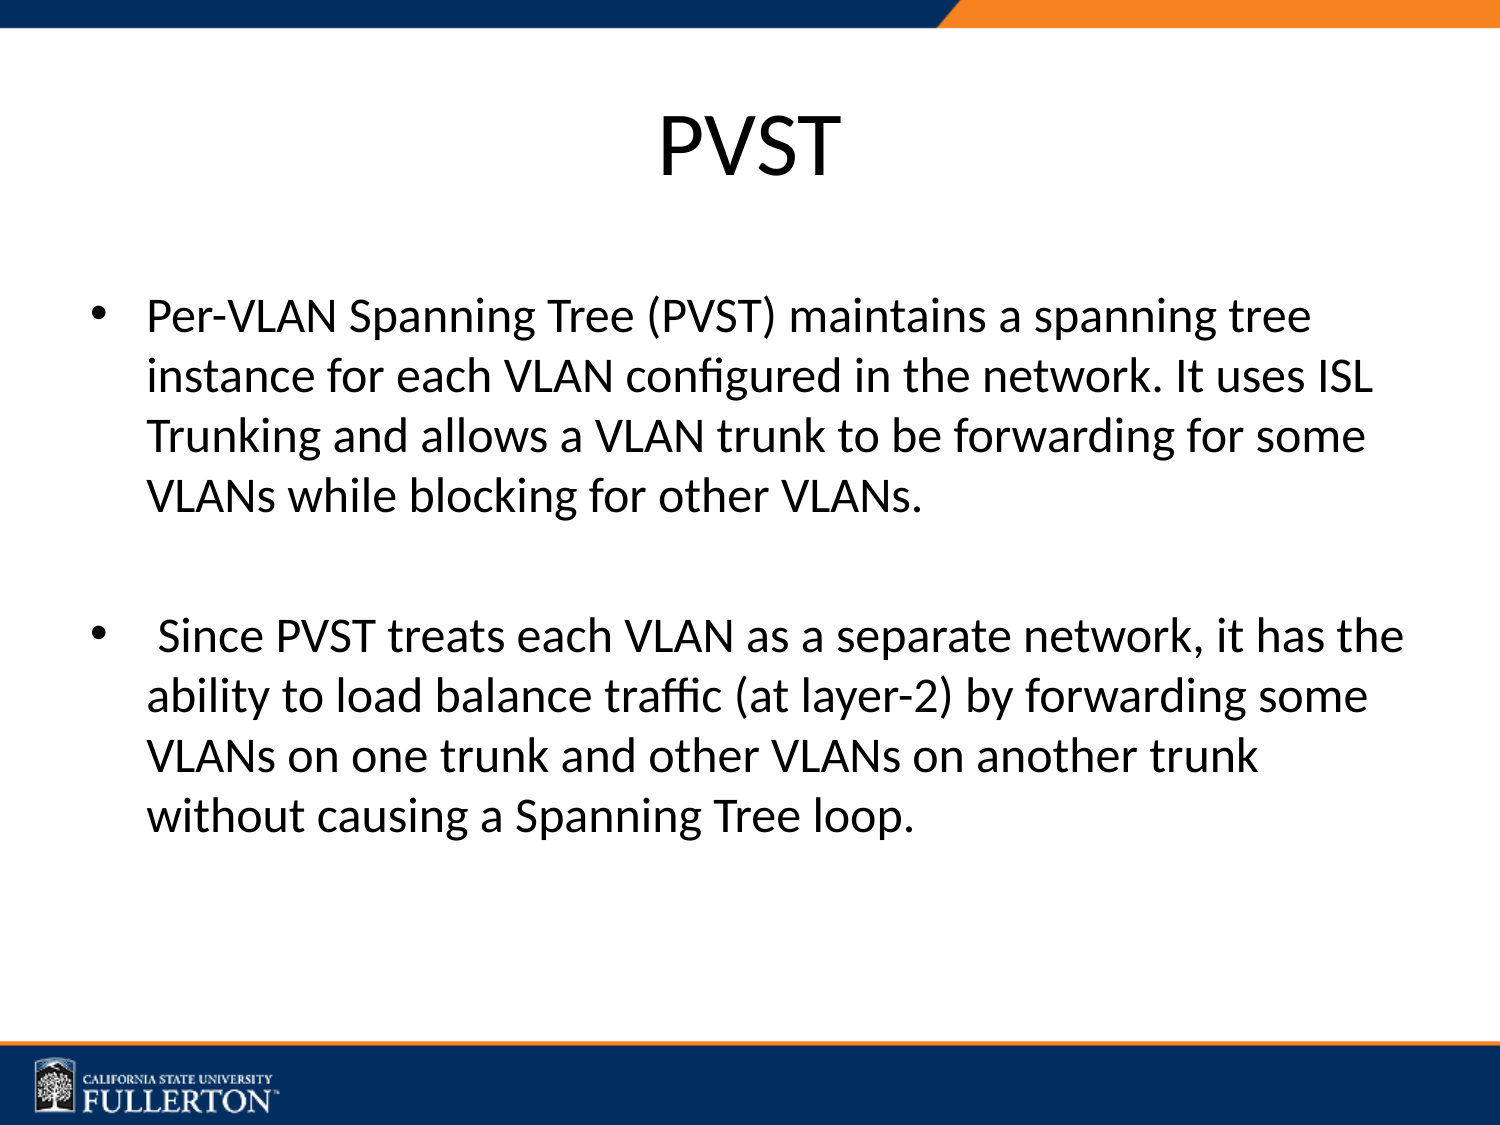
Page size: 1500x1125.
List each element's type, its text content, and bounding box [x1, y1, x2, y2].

list Per-VLAN Spanning Tree (PVST) maintains a spanning tree instance for each VLAN configured in the network. It uses ISL Trunking and allows a VLAN trunk to be forwarding for some VLANs while blocking for other VLANs. Since PVST treats each VLAN as a separate network, it has the ability to load balance traffic (at layer-2) by forwarding some VLANs on one trunk and other VLANs on another trunk without causing a Spanning Tree loop. [75, 275, 1425, 1018]
title PVST [75, 45, 1425, 233]
picture [0, 0, 1500, 1125]
